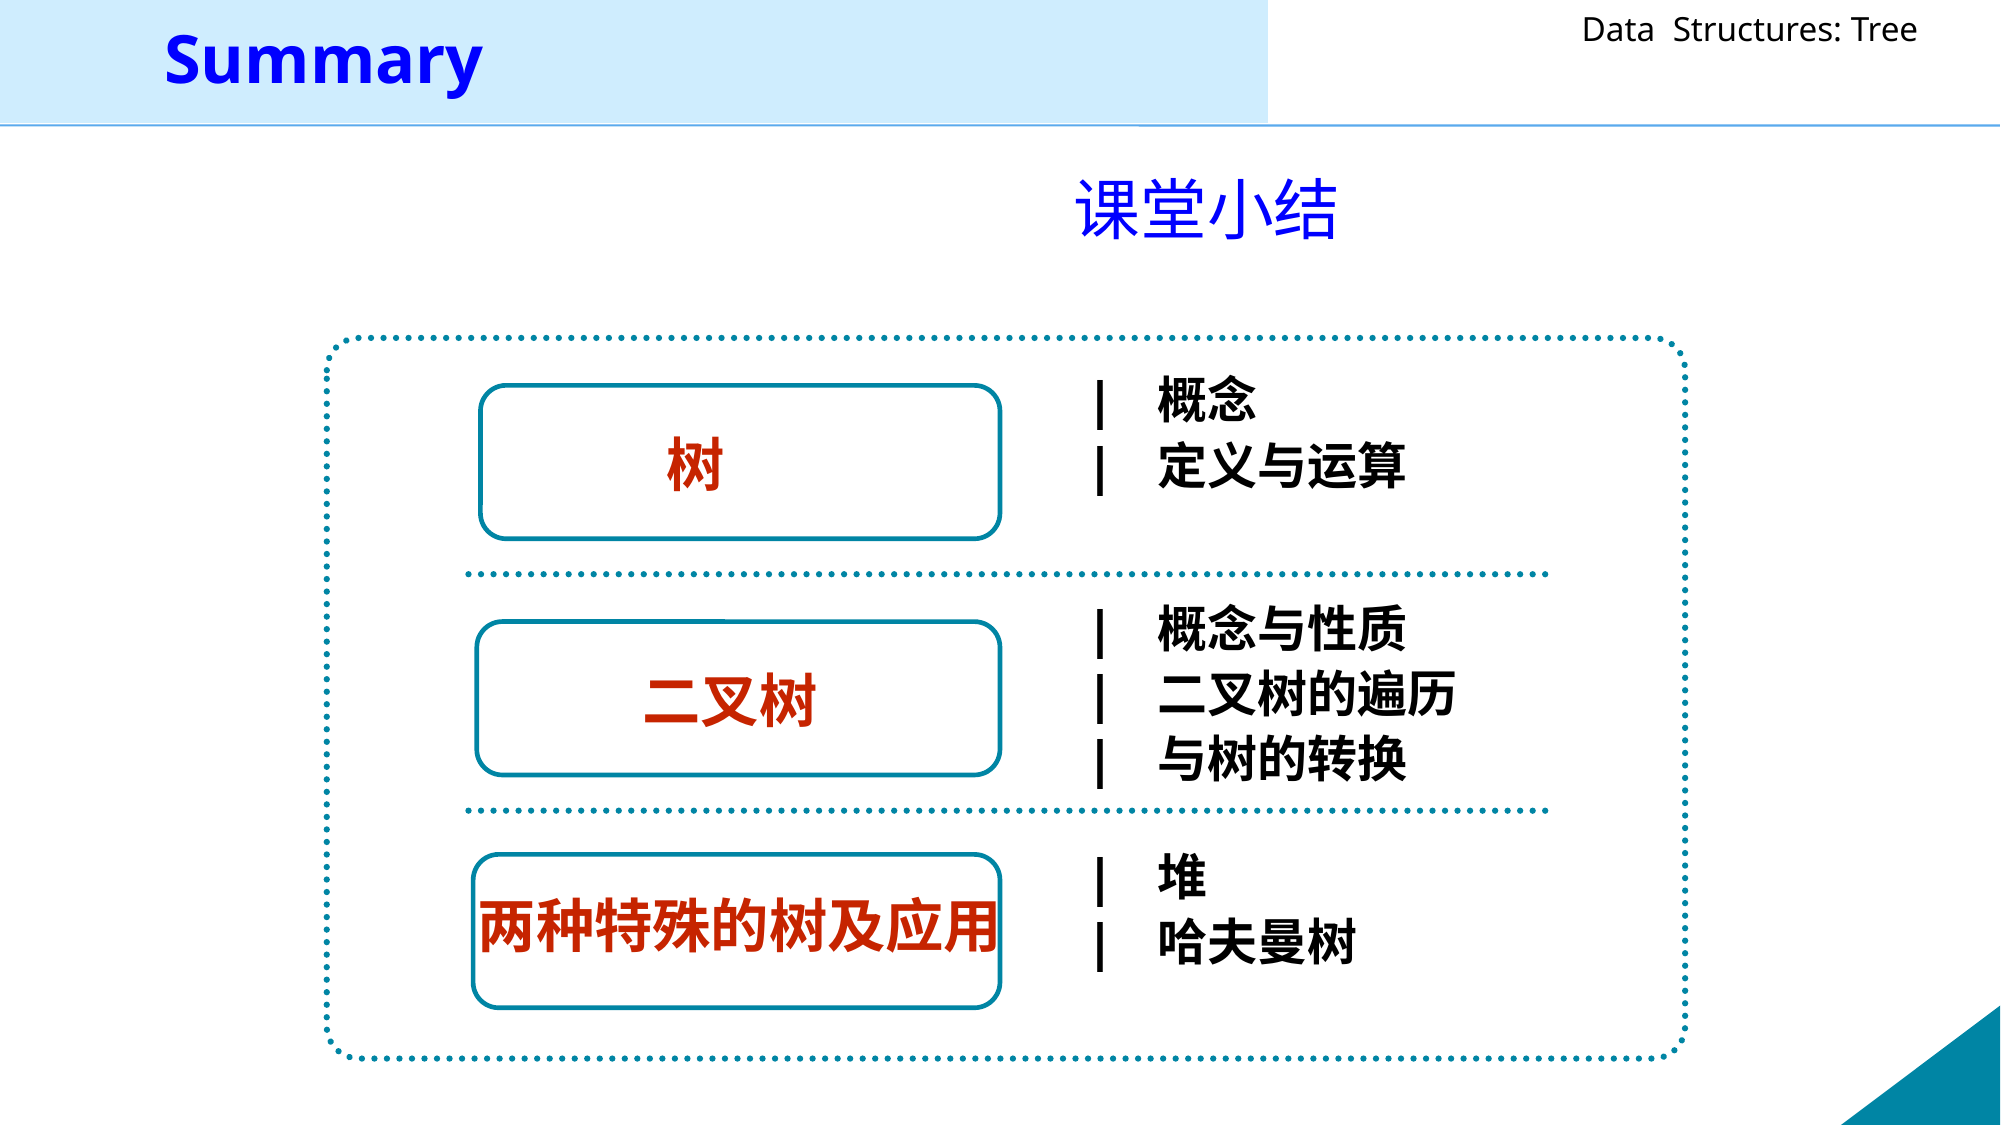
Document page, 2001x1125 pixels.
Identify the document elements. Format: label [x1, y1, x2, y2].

text_box [149, 9, 670, 104]
text_box [1059, 160, 1674, 256]
text_box [326, 337, 1686, 1059]
